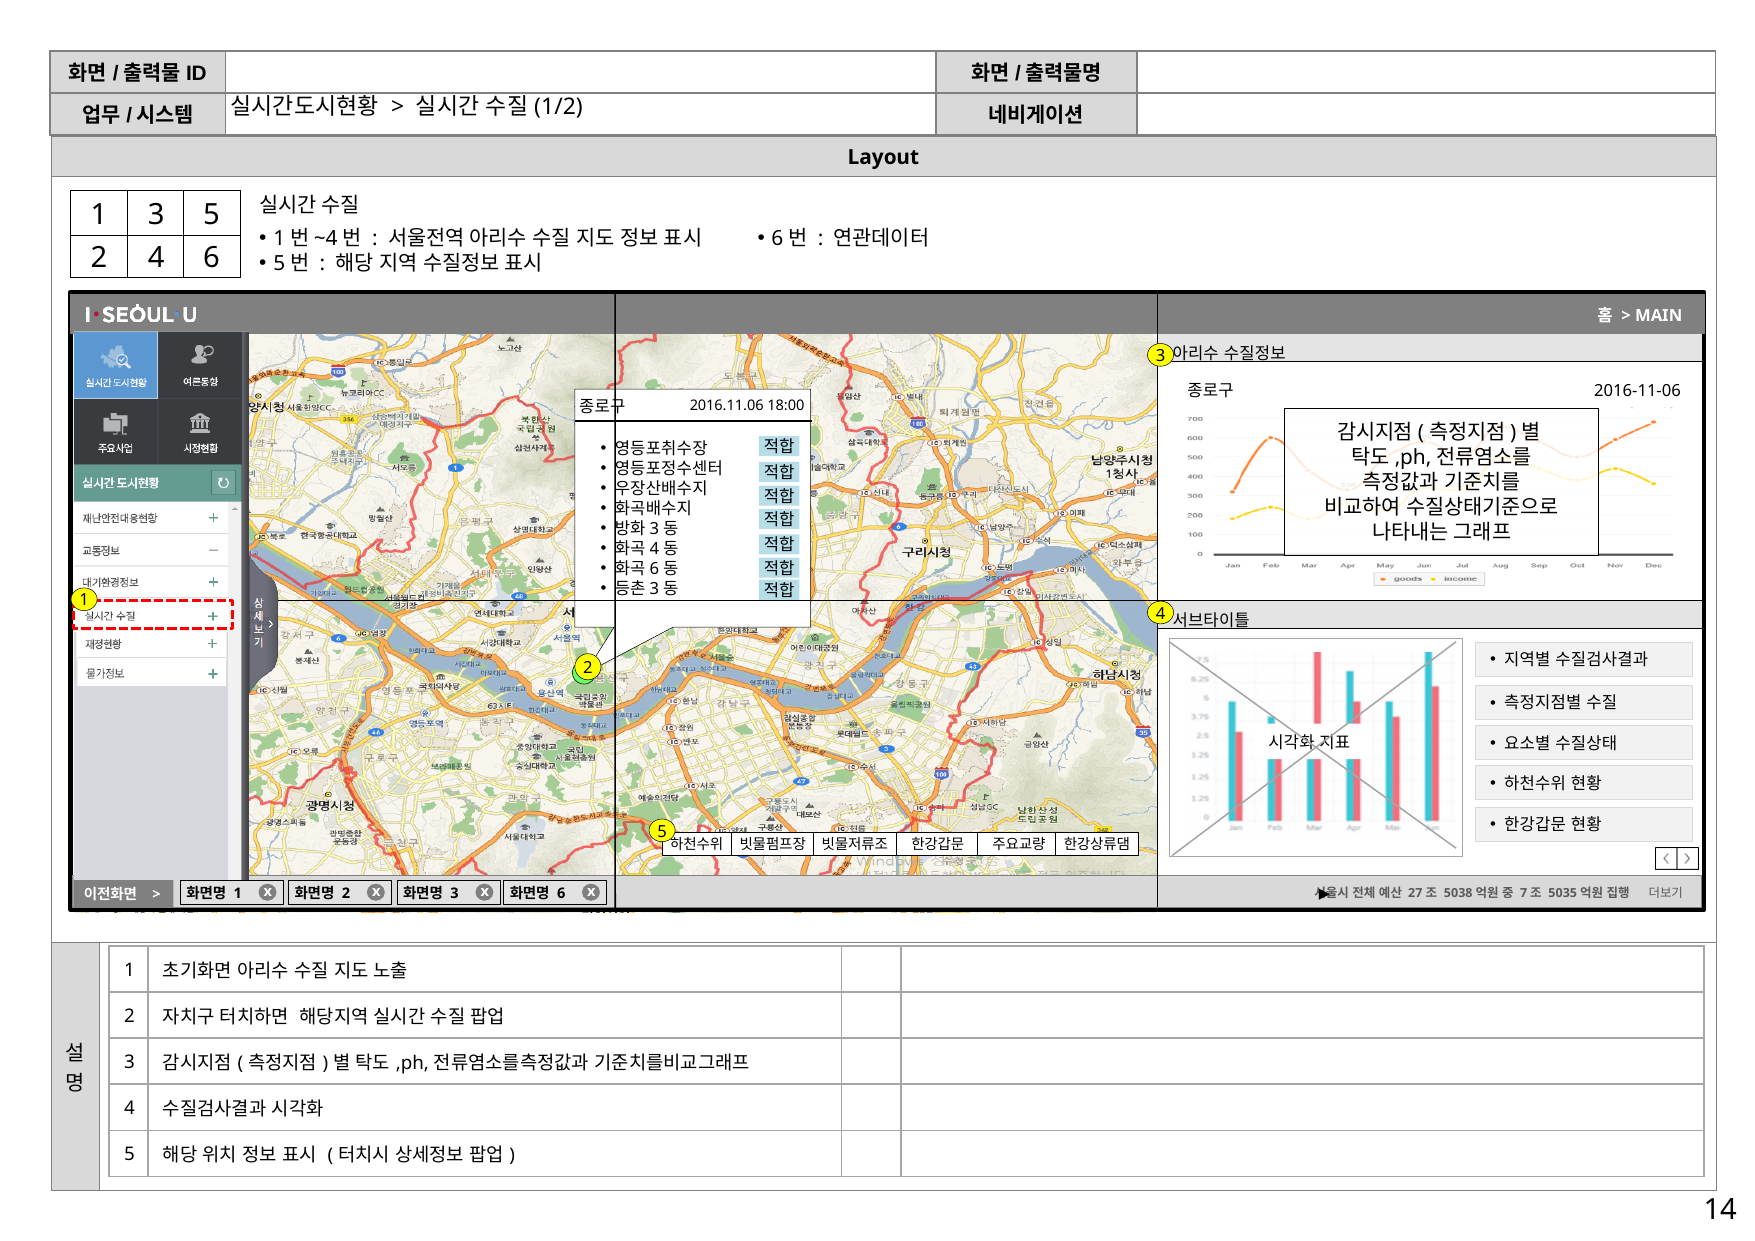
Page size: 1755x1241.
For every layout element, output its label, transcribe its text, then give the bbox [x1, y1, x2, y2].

text_box 5 [181, 188, 242, 233]
text_box 4 [126, 233, 181, 280]
text_box [1158, 601, 1703, 612]
table_cell [902, 1085, 1703, 1130]
table_cell 감시지점(측정지점)별 탁도,ph,전류염소를측정값과 기준치를비교그래프 [149, 1039, 841, 1083]
table_cell 4 [110, 1085, 147, 1130]
table_header [842, 947, 900, 991]
table_cell [902, 1039, 1703, 1083]
picture [73, 294, 310, 880]
table_header [902, 947, 1703, 991]
table_cell 해당 위치 정보 표시 (터치시 상세정보 팝업) [149, 1131, 841, 1176]
table_cell 자치구 터치하면 해당지역 실시간 수질 팝업 [149, 993, 841, 1037]
text_box 실시간도시현황 > 실시간 수질(1/2) [215, 84, 598, 127]
table_cell [842, 1039, 900, 1083]
table_cell [842, 1131, 900, 1176]
text_box 1번~4번 : 서울전역 아리수 수질 지도 정보 표시 5번 : 해당 지역 수질정보 표시 [244, 224, 748, 282]
text_box [68, 601, 614, 887]
text_box [1160, 612, 1705, 911]
text_box [616, 601, 1157, 612]
text_box [620, 612, 1154, 911]
table_cell 2 [110, 993, 147, 1037]
table_cell 5 [110, 1131, 147, 1176]
table_header 초기화면 아리수 수질 지도 노출 [149, 947, 841, 991]
text_box 6 [181, 233, 242, 280]
table_cell [842, 1085, 900, 1130]
text_box [1169, 638, 1699, 871]
text_box 2 [68, 233, 126, 280]
text_box [661, 832, 1139, 856]
text_box [68, 612, 610, 911]
text_box [74, 601, 227, 631]
text_box [68, 291, 614, 599]
text_box 1 [68, 188, 126, 233]
text_box [1158, 291, 1705, 600]
table_header 1 [110, 947, 147, 991]
table_cell [842, 993, 900, 1037]
text_box 실시간 수질 [244, 183, 1704, 224]
table_cell [902, 993, 1703, 1037]
text_box 6번 : 연관데이터 [742, 224, 1492, 257]
table_cell 수질검사결과 시각화 [149, 1085, 841, 1130]
text_box 3 [126, 188, 181, 233]
table_cell [902, 1131, 1703, 1176]
text_box [616, 291, 1157, 599]
table_cell 3 [110, 1039, 147, 1083]
